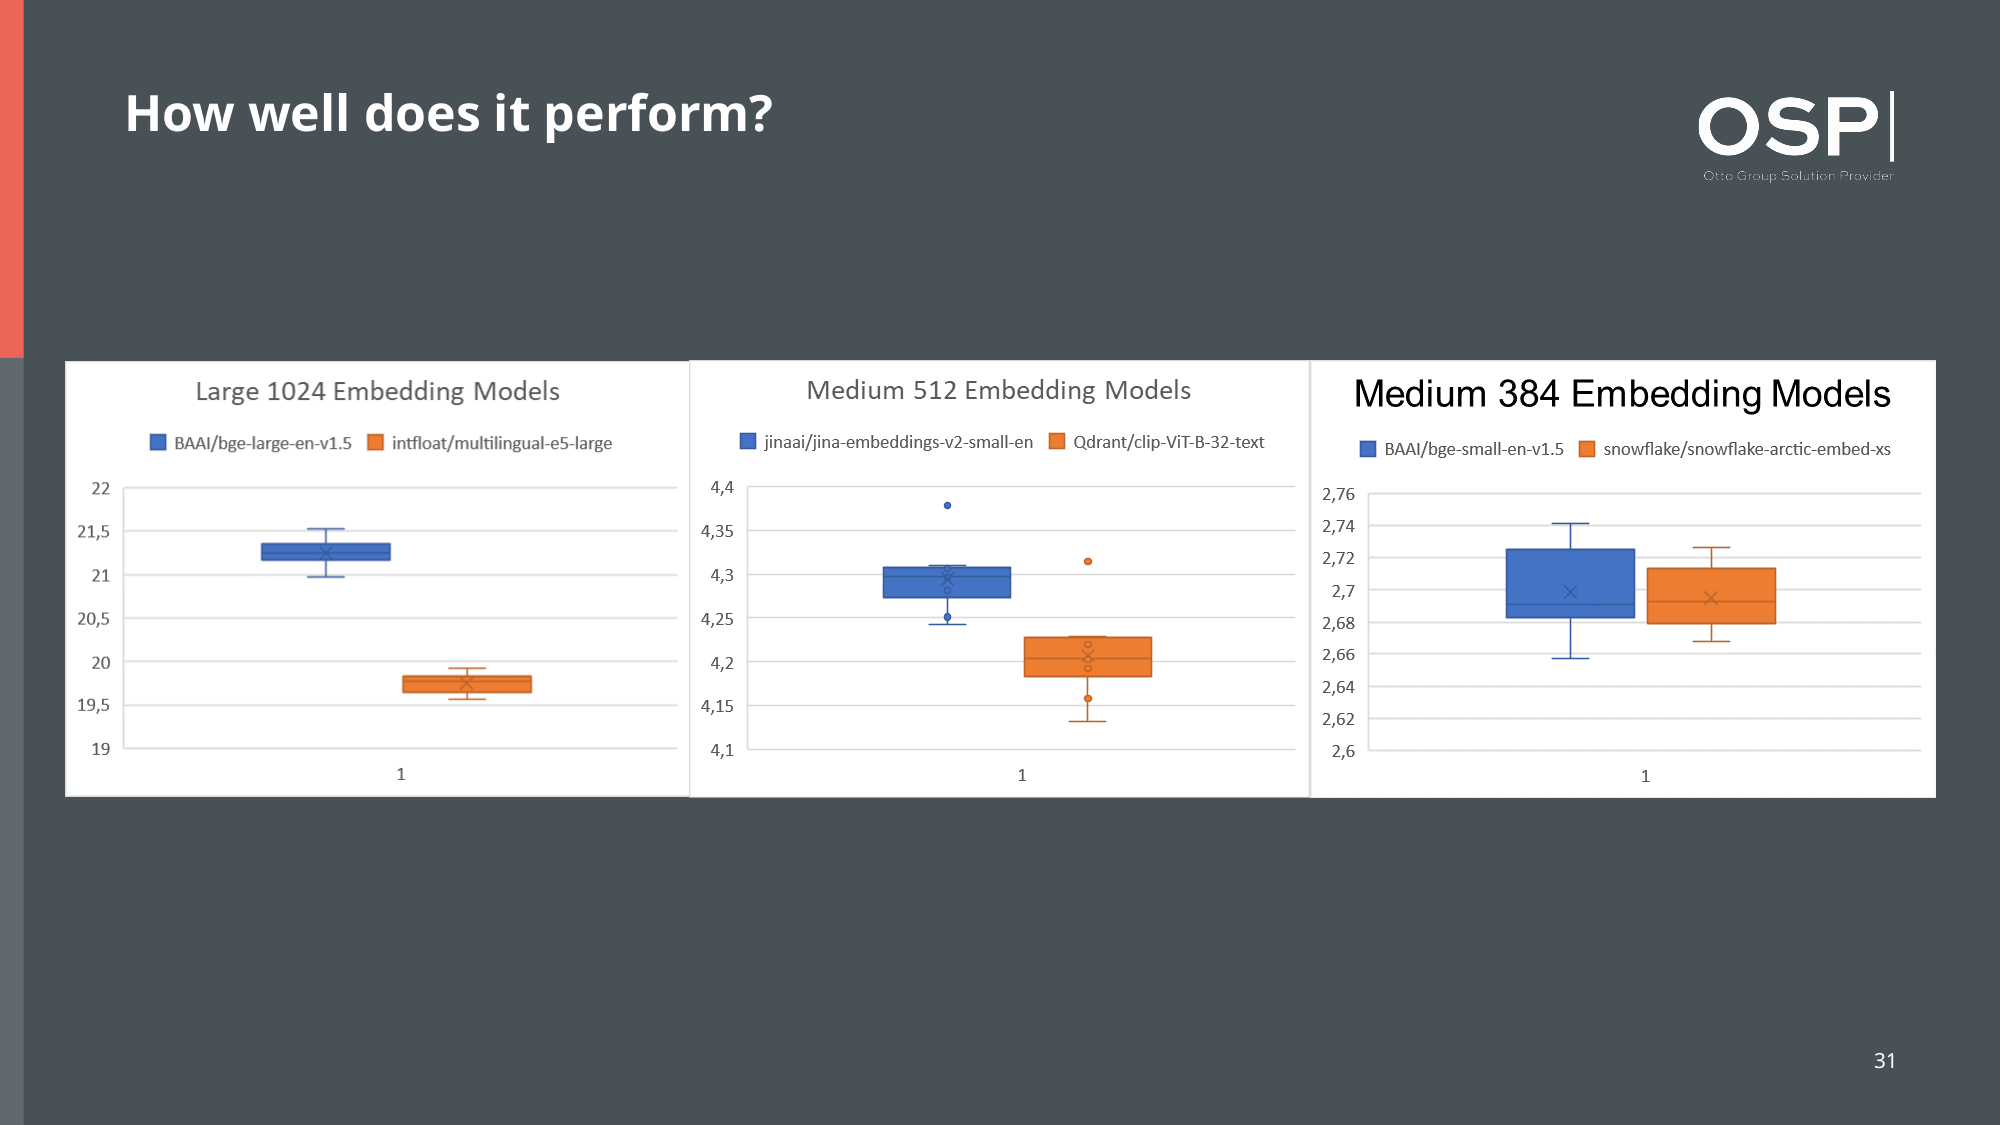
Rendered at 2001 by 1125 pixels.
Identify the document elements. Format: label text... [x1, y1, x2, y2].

picture [65, 360, 1936, 798]
title How well does it perform? [124, 0, 1595, 145]
slide_number 31 [1793, 985, 1898, 1125]
